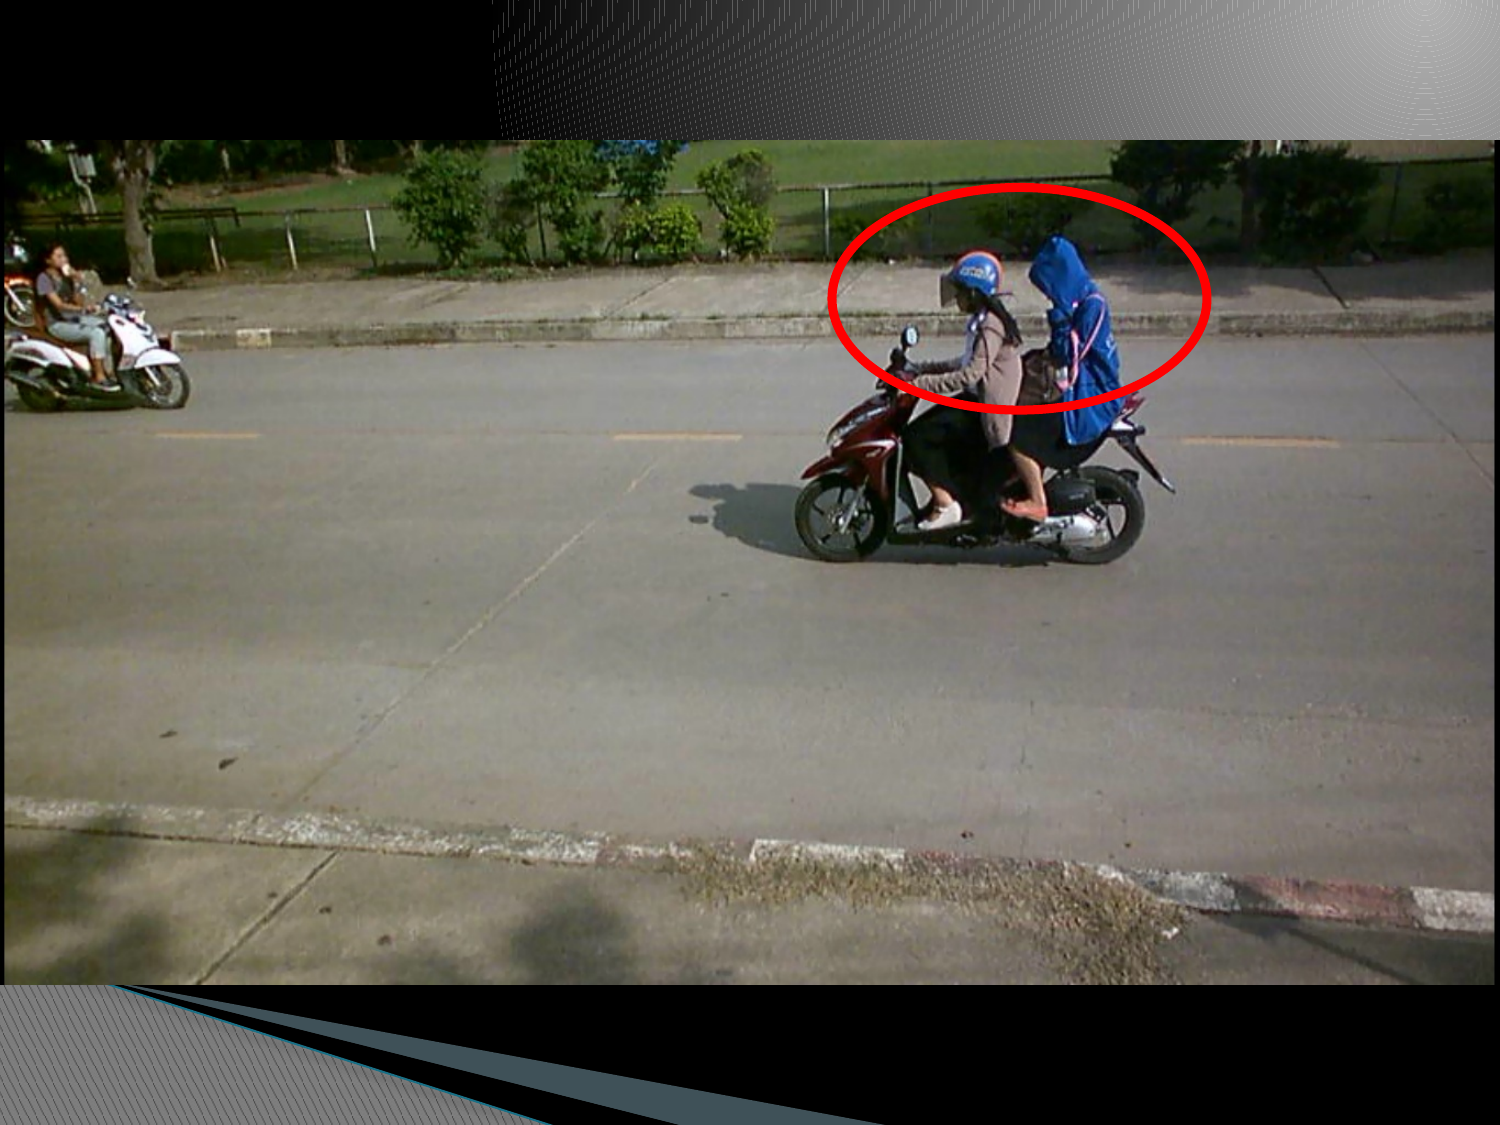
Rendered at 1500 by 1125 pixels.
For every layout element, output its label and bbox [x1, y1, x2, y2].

picture [0, 140, 1500, 1125]
